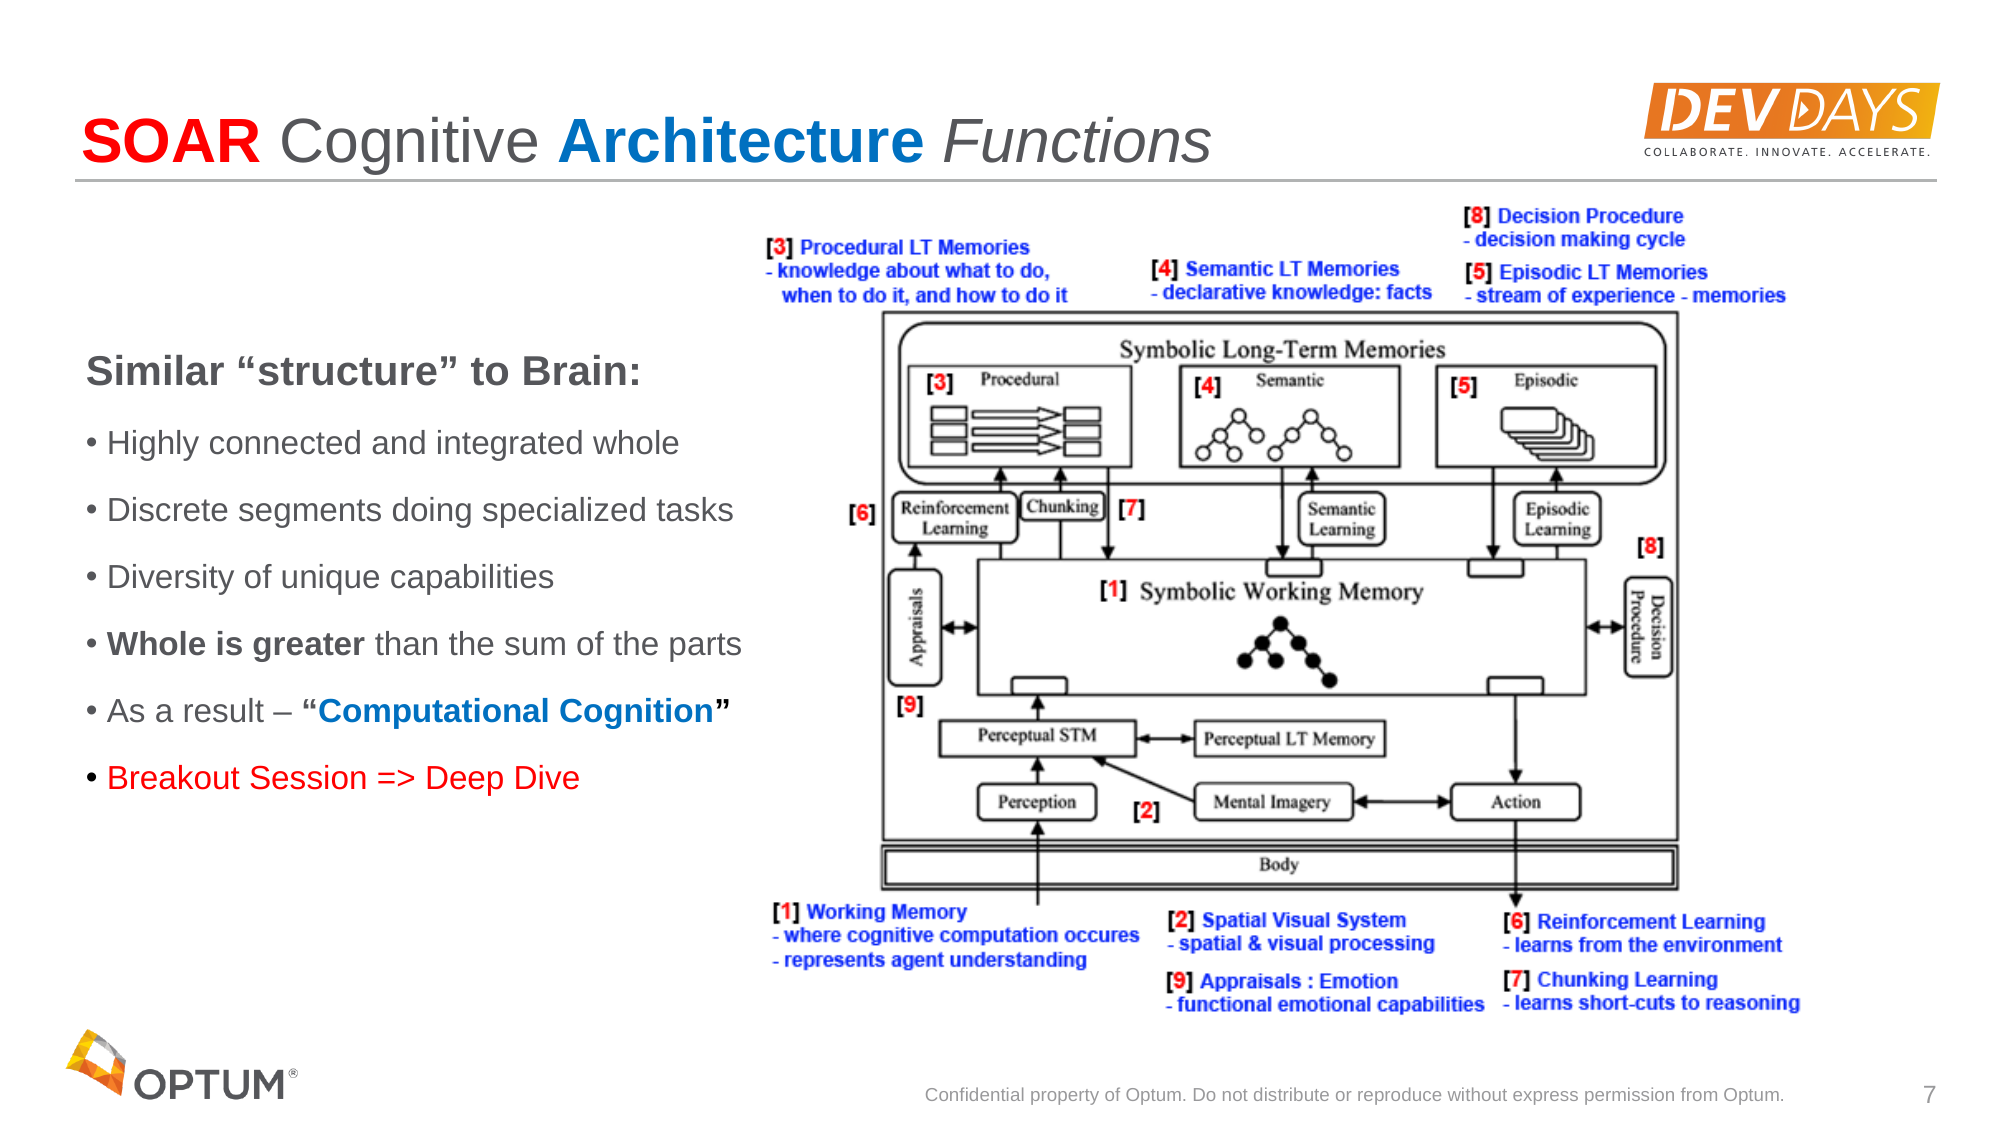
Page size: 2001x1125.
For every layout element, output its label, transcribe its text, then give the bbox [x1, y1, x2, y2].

text_box Similar “structure” to Brain: Highly connected and integrated whole Discrete segments doing specialized tasks Diversity of unique capabilities Whole is greater than the sum of the parts As a result – “Computational Cognition” Breakout Session => Deep Dive [85, 347, 746, 831]
picture [746, 192, 1817, 1025]
picture [64, 1027, 299, 1101]
footer Confidential property of Optum. Do not distribute or reproduce without express permission from Optum. [868, 1064, 1841, 1124]
slide_number 7 [1847, 1064, 1937, 1124]
title SOAR Cognitive Architecture Functions [81, 67, 1416, 177]
